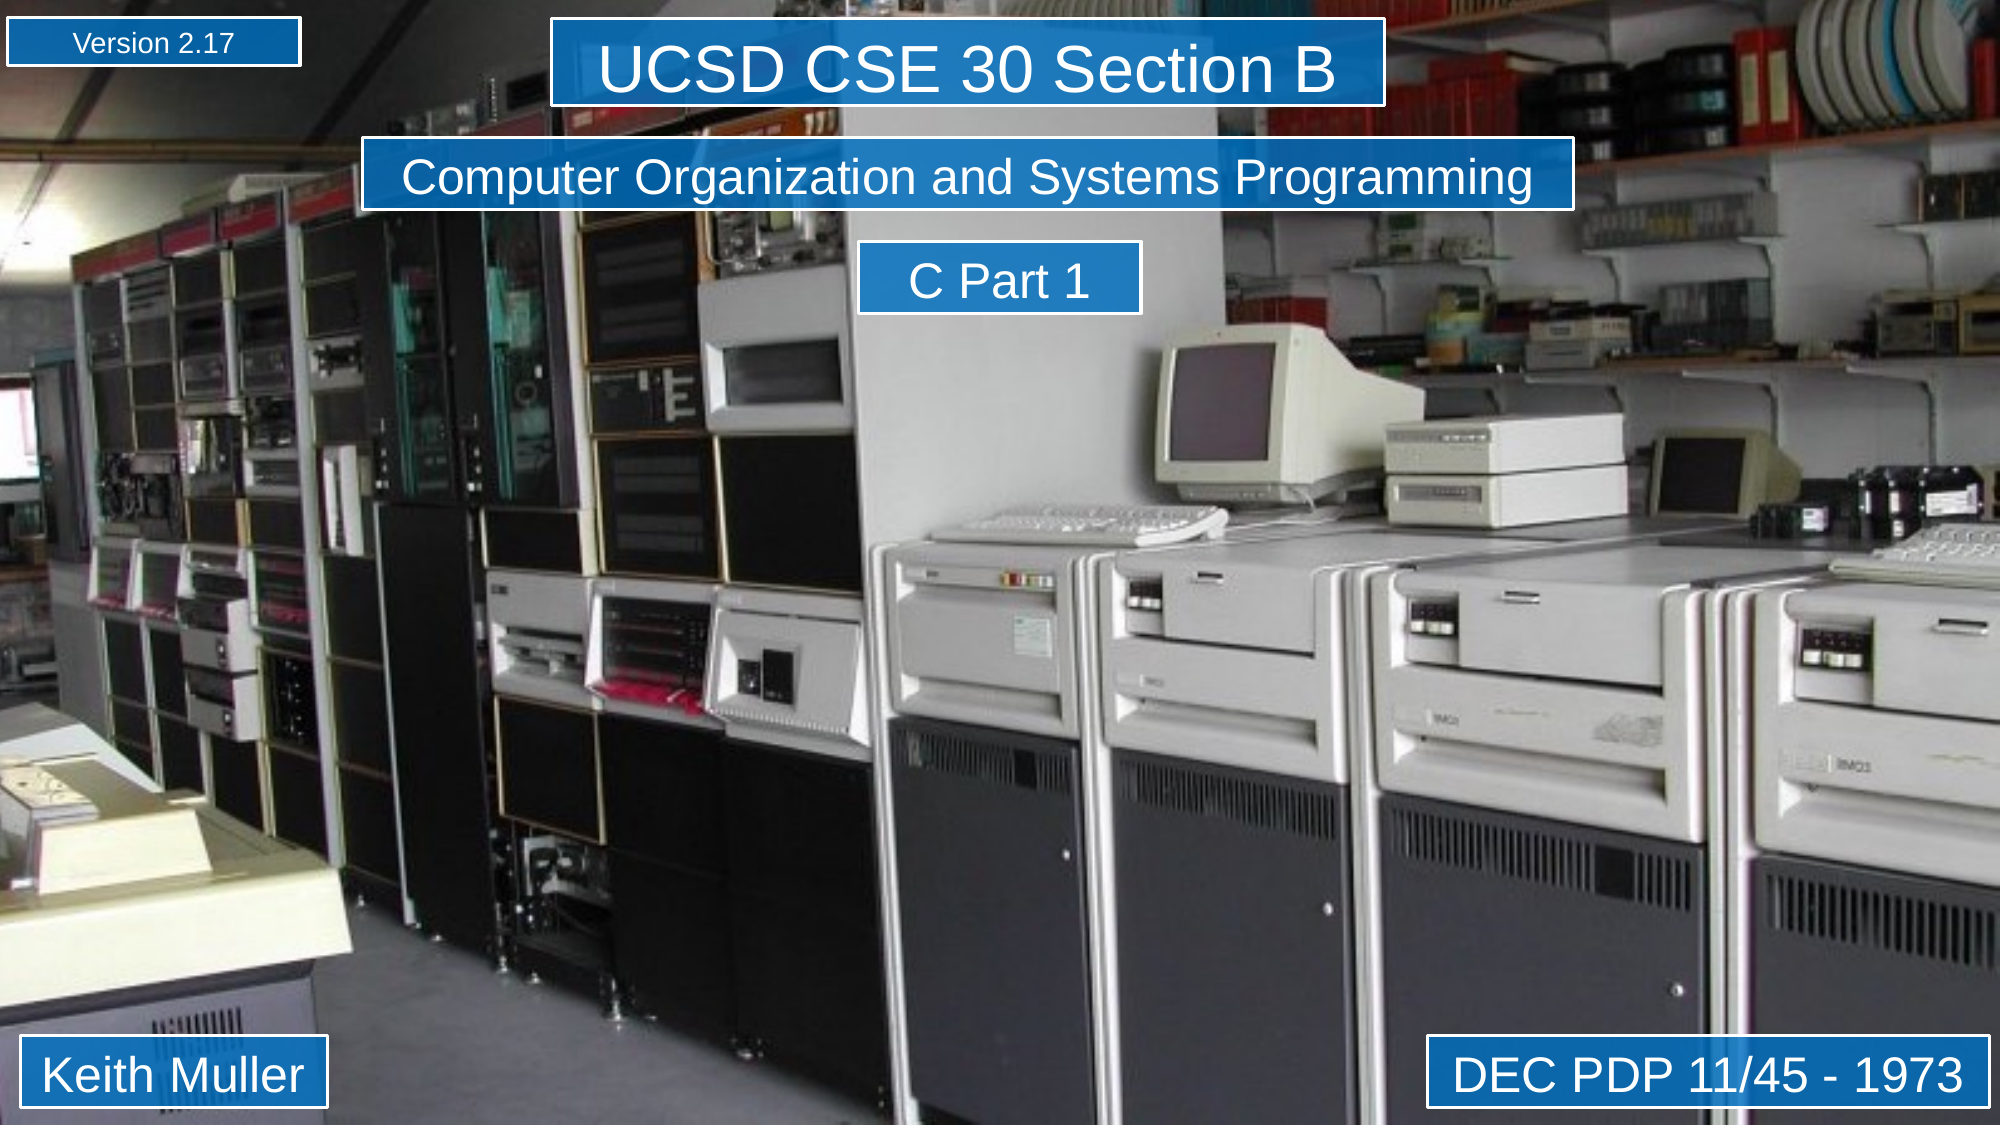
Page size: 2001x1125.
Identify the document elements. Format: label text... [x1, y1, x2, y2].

text_box Computer Organization and Systems Programming [362, 137, 1574, 210]
picture [0, 0, 2000, 1125]
text_box Version 2.17 [7, 17, 300, 66]
text_box C Part 1 [858, 241, 1142, 314]
text_box Keith Muller [20, 1035, 328, 1108]
text_box UCSD CSE 30 Section B [551, 18, 1385, 106]
text_box DEC PDP 11/45 - 1973 [1427, 1035, 1990, 1108]
